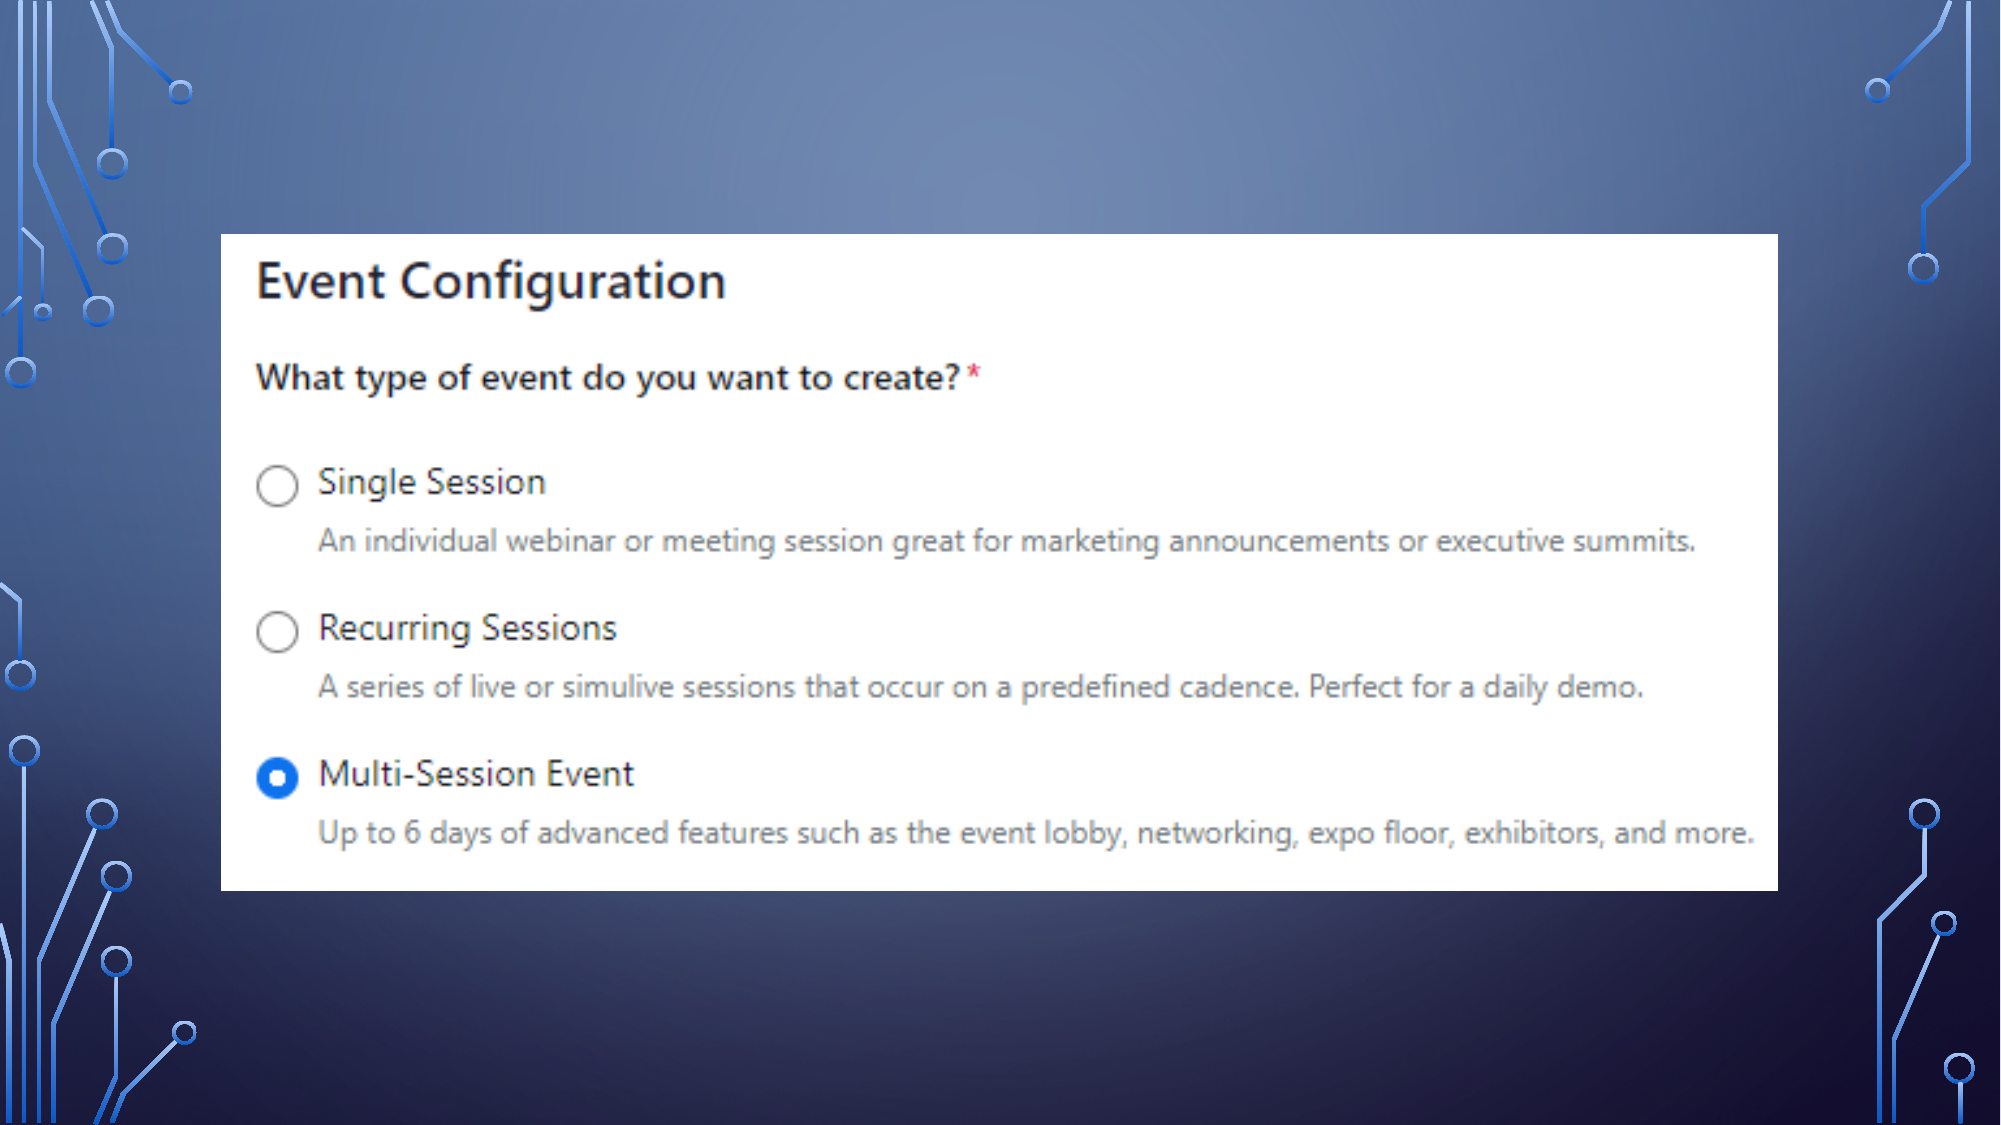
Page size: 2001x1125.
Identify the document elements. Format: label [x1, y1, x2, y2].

picture [221, 234, 1779, 891]
